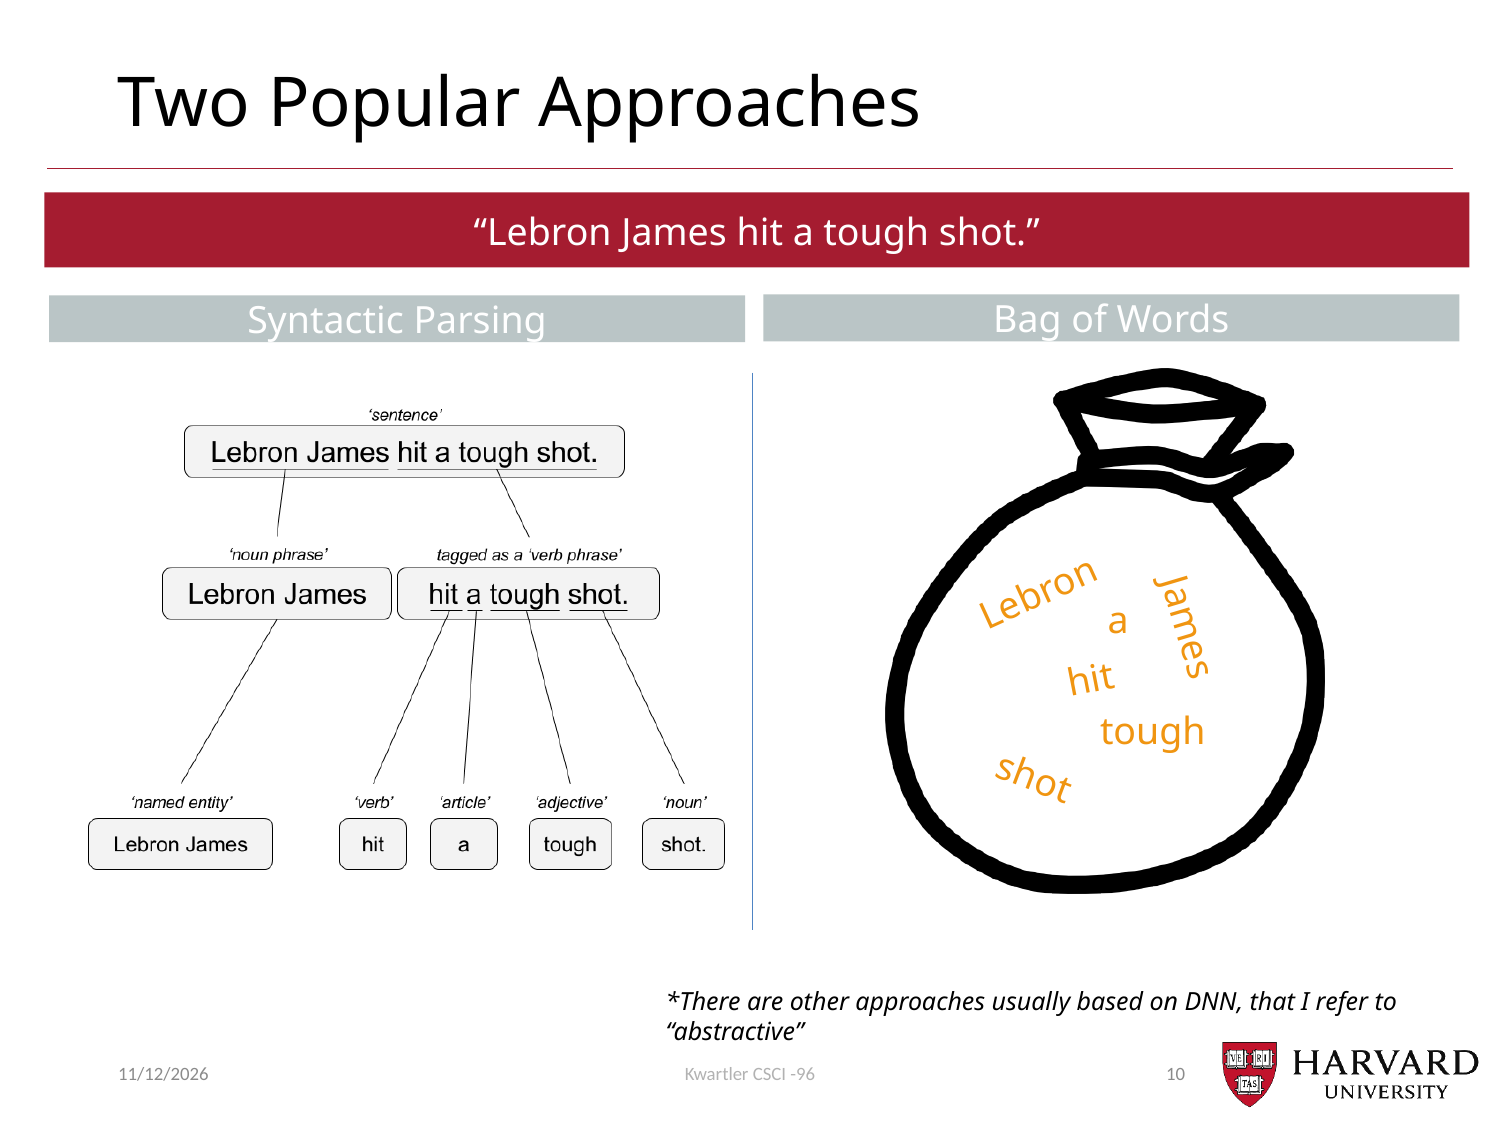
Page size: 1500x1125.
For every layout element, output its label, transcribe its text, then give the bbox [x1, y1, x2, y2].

picture [75, 389, 737, 893]
text_box “Lebron James hit a tough shot.” [44, 192, 1470, 268]
picture [1200, 1053, 1500, 1125]
text_box Syntactic Parsing [48, 294, 746, 343]
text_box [885, 368, 1325, 894]
footer Kwartler CSCI -96 [496, 1042, 1004, 1103]
text_box Bag of Words [762, 293, 1460, 342]
text_box *There are other approaches usually based on DNN, that I refer to “abstractive” [650, 977, 1500, 1053]
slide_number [103, 1042, 441, 1103]
slide_number 10 [1059, 1053, 1200, 1103]
title Two Popular Approaches [103, 59, 1397, 157]
